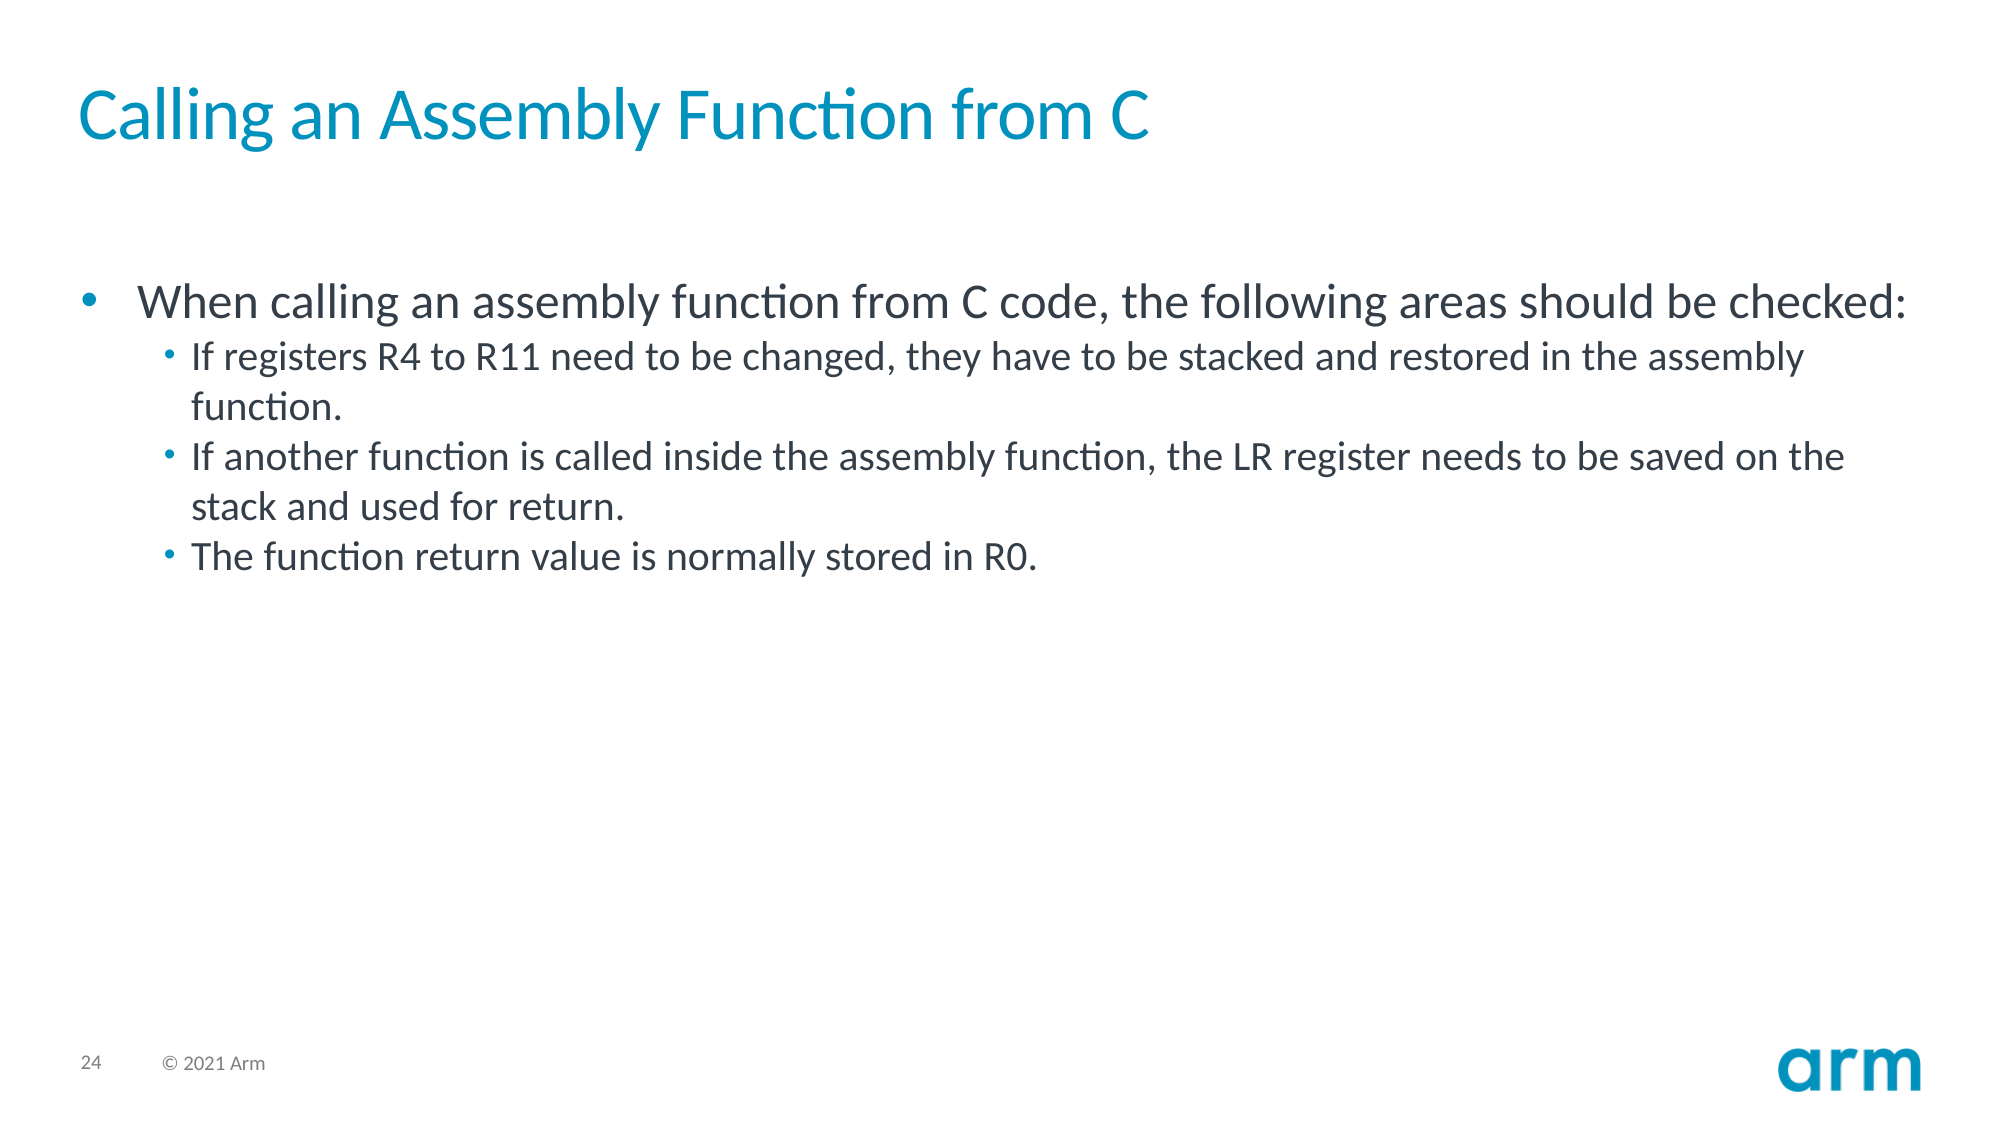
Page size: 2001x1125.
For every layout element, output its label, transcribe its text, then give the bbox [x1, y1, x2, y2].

list When calling an assembly function from C code, the following areas should be checked: If registers R4 to R11 need to be changed, they have to be stacked and restored in the assembly function. If another function is called inside the assembly function, the LR register needs to be saved on the stack and used for return. The function return value is normally stored in R0. [80, 268, 1915, 940]
picture [1777, 1047, 1922, 1093]
title Calling an Assembly Function from C [78, 78, 1922, 186]
